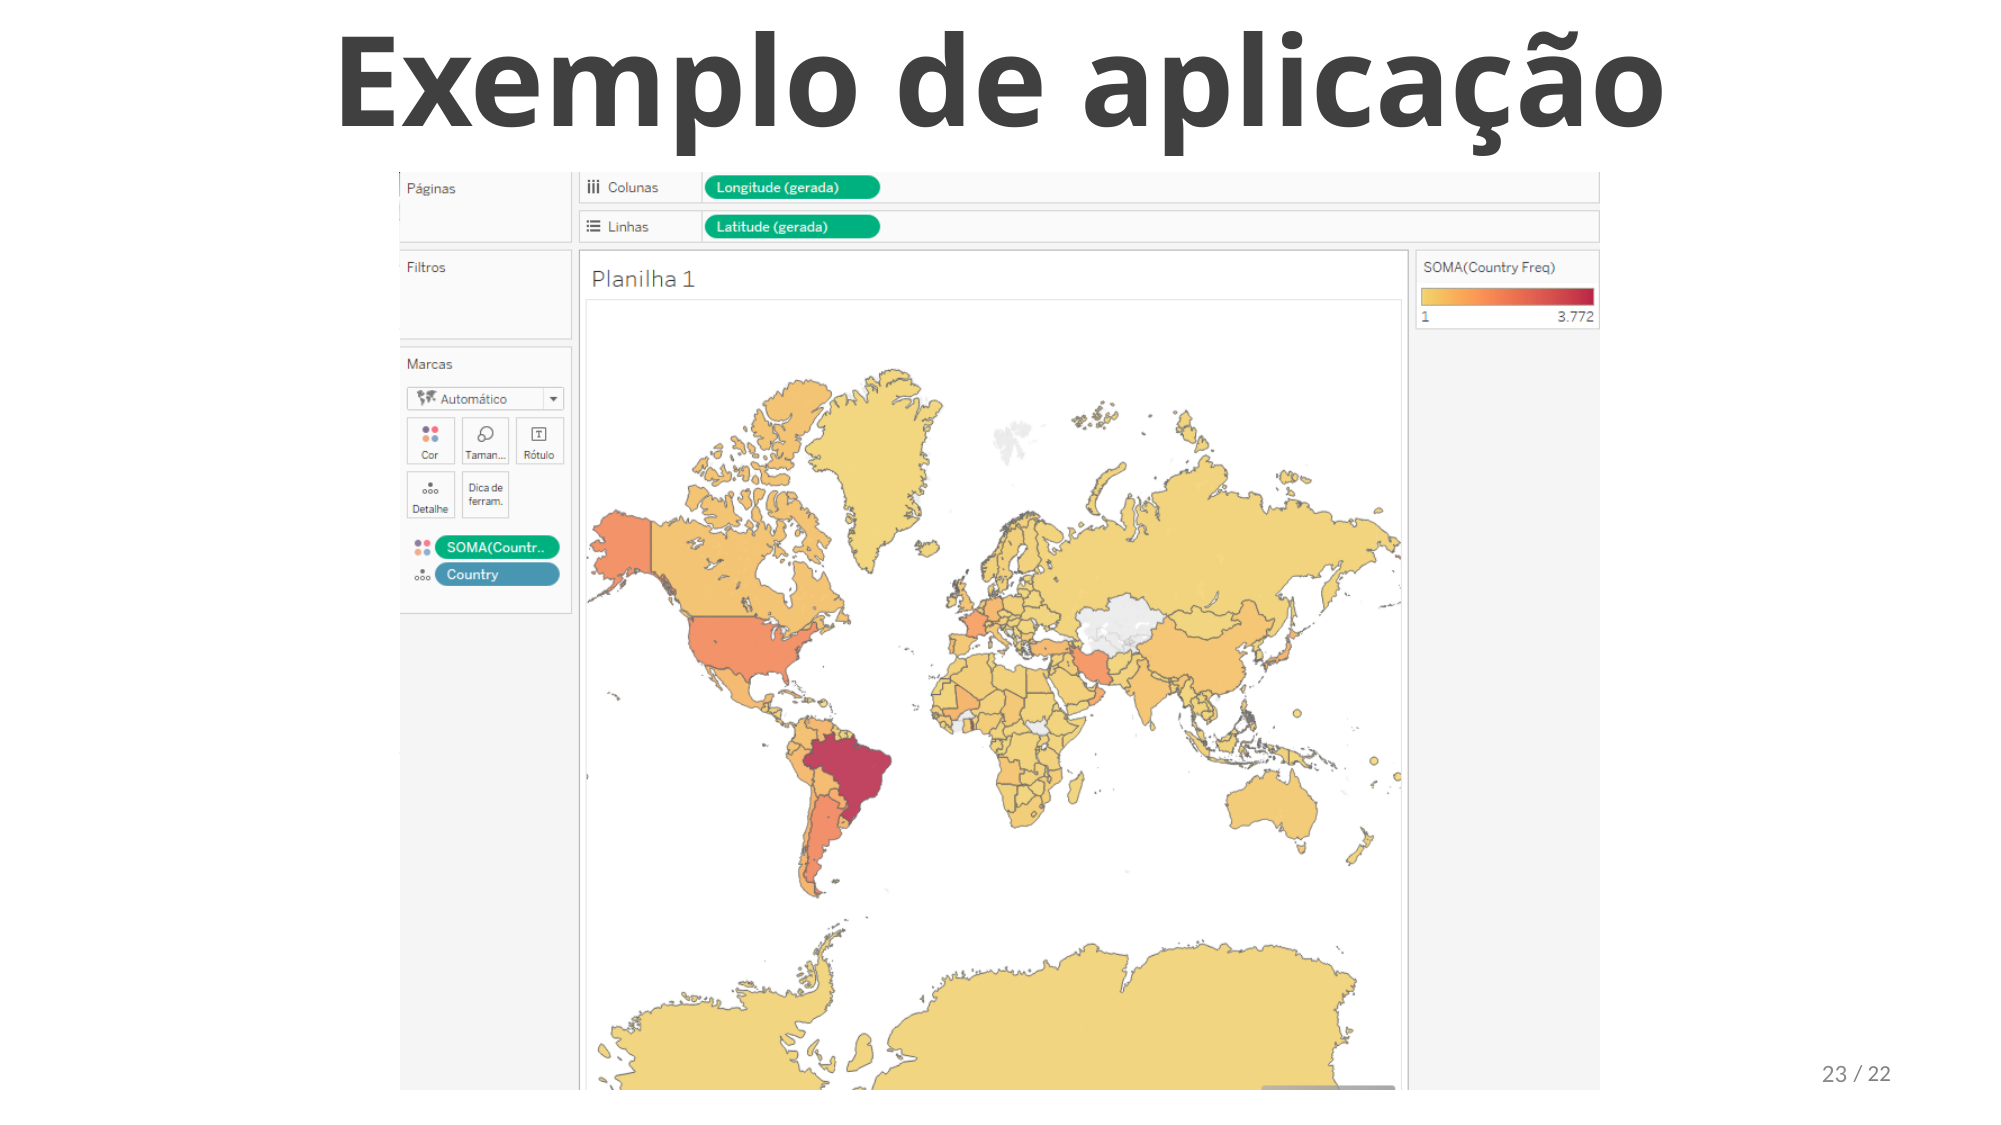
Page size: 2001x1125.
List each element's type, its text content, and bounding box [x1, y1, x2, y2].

title Exemplo de aplicação [131, 0, 1869, 179]
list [399, 172, 1600, 1090]
slide_number 23 [1412, 1042, 1863, 1103]
